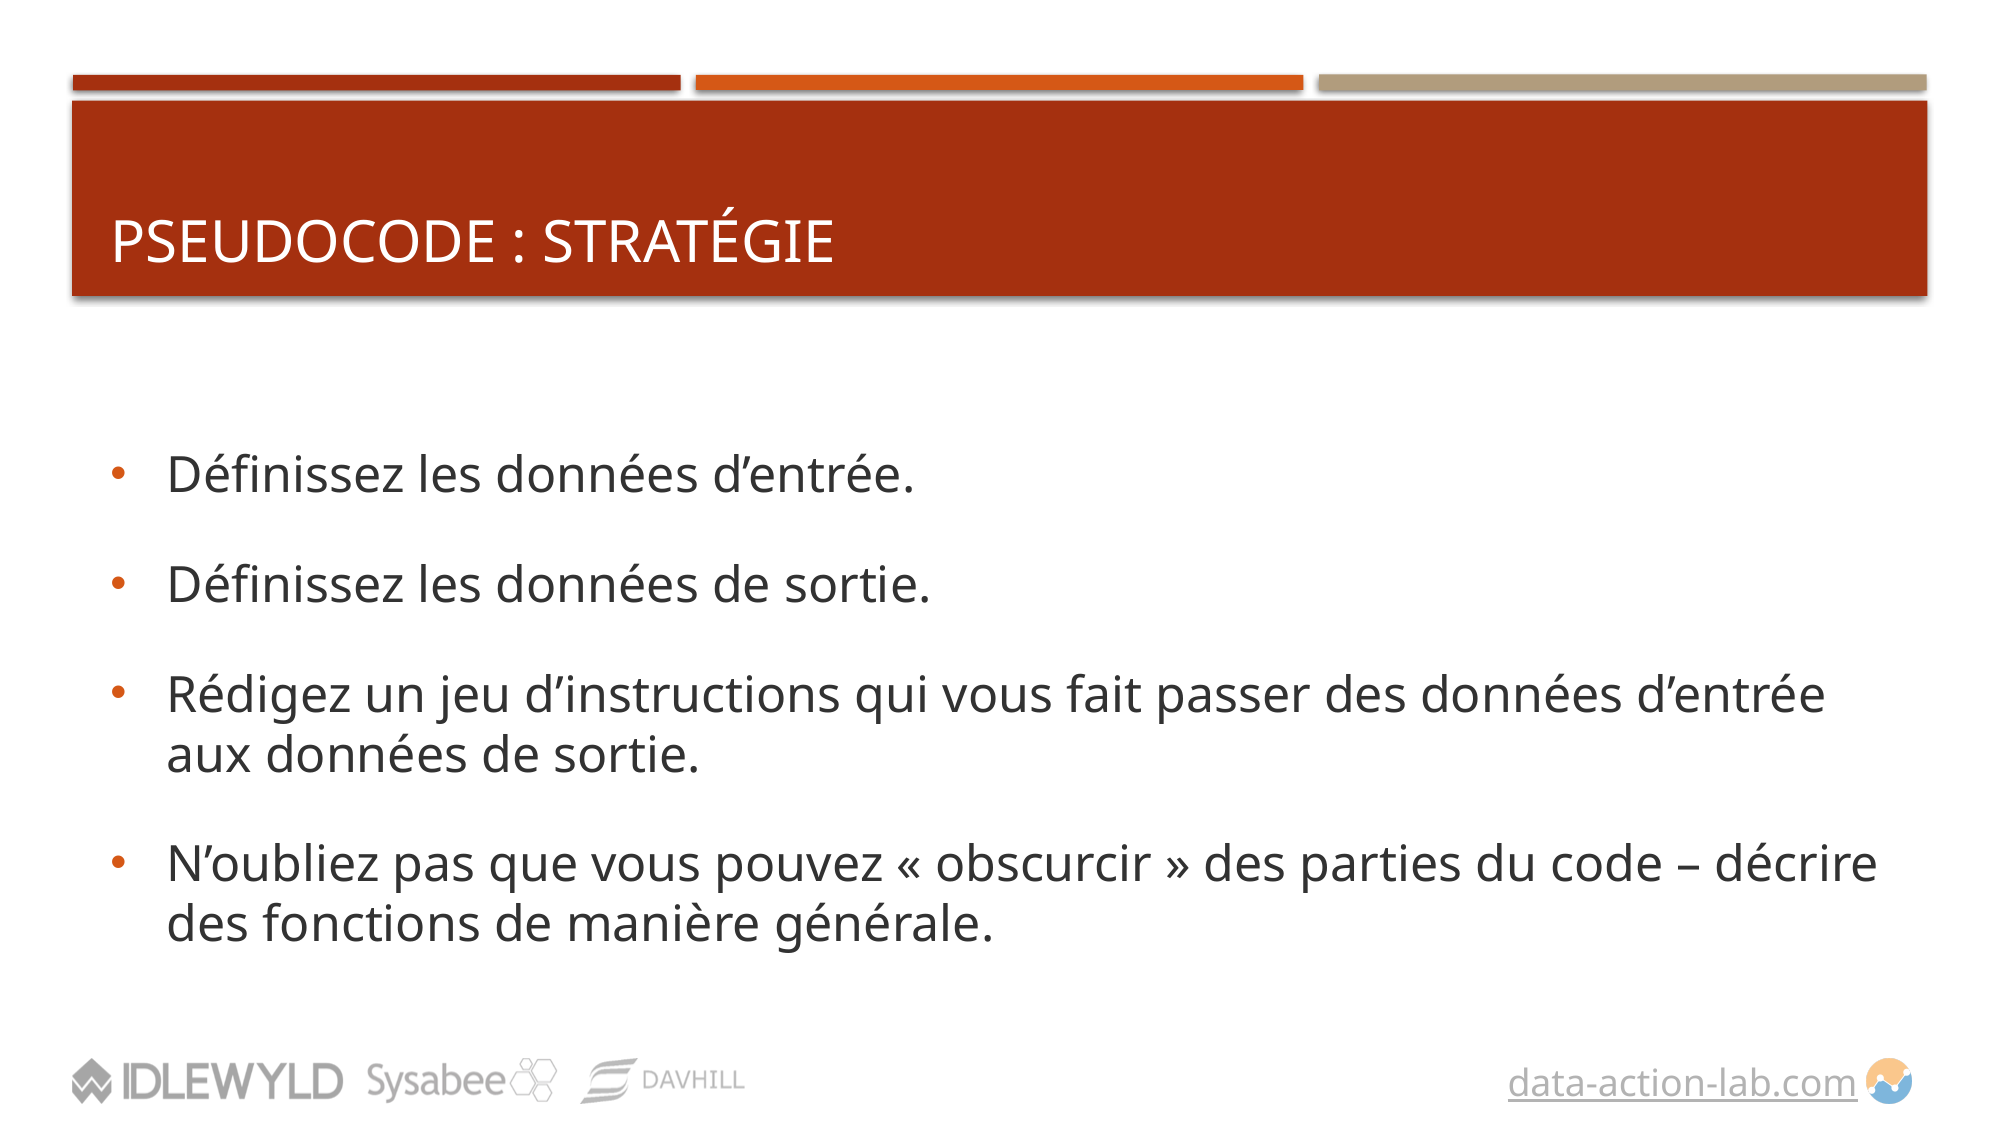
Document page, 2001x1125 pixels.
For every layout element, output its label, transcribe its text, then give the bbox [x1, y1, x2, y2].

picture [72, 1058, 745, 1104]
title Pseudocode : Stratégie [95, 115, 1905, 282]
list Définissez les données d’entrée. Définissez les données de sortie. Rédigez un jeu d’instructions qui vous fait passer des données d’entrée aux données de sortie. N’oubliez pas que vous pouvez « obscurcir » des parties du code – décrire des fonctions de manière générale. [95, 357, 1905, 1037]
